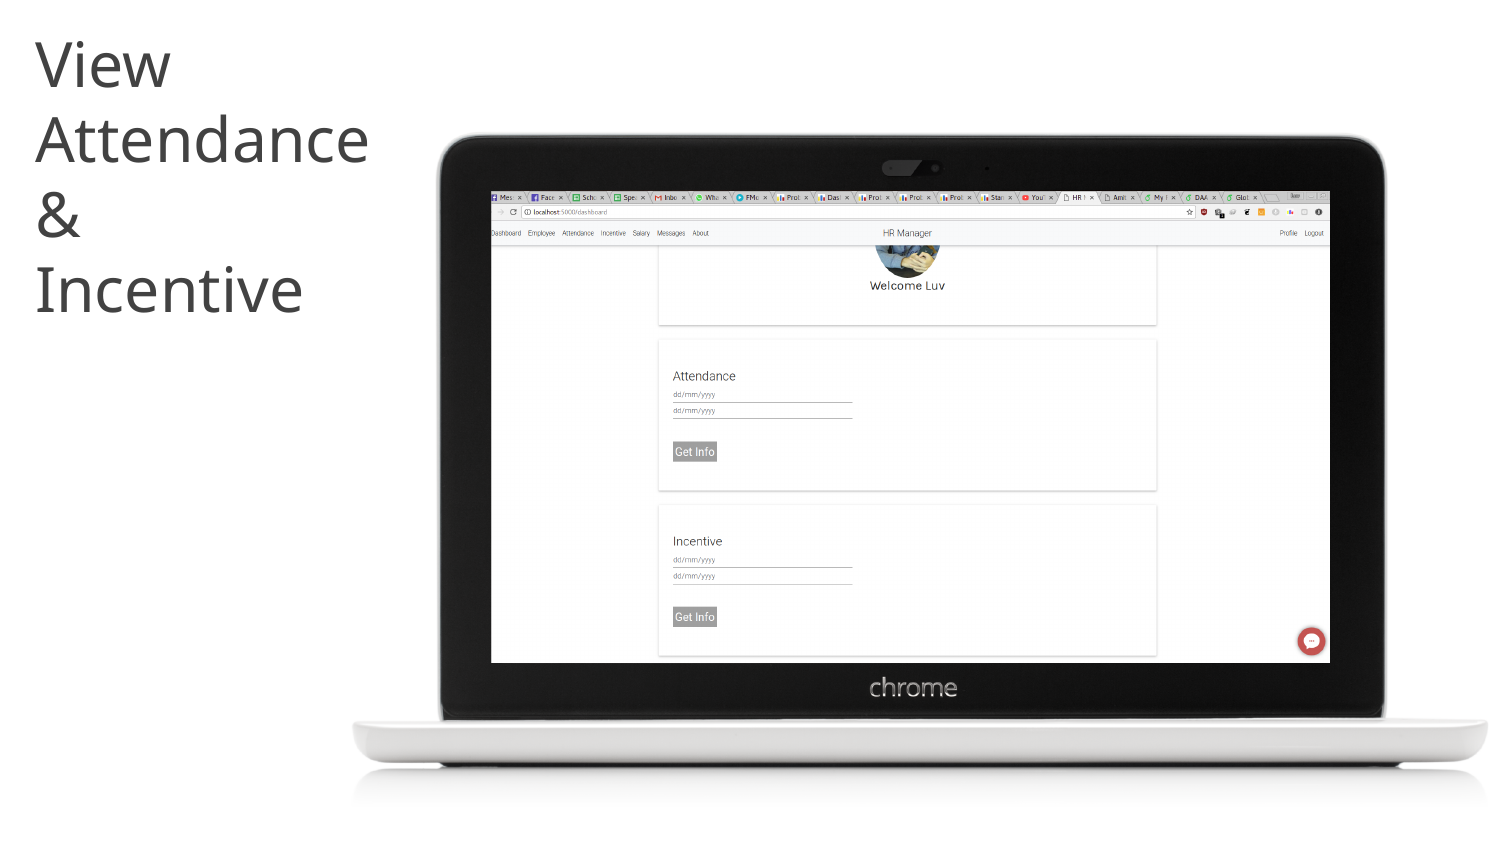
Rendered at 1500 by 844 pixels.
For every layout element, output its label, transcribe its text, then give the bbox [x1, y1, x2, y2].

picture [350, 131, 1489, 807]
title View Attendance & Incentive [19, 67, 481, 341]
